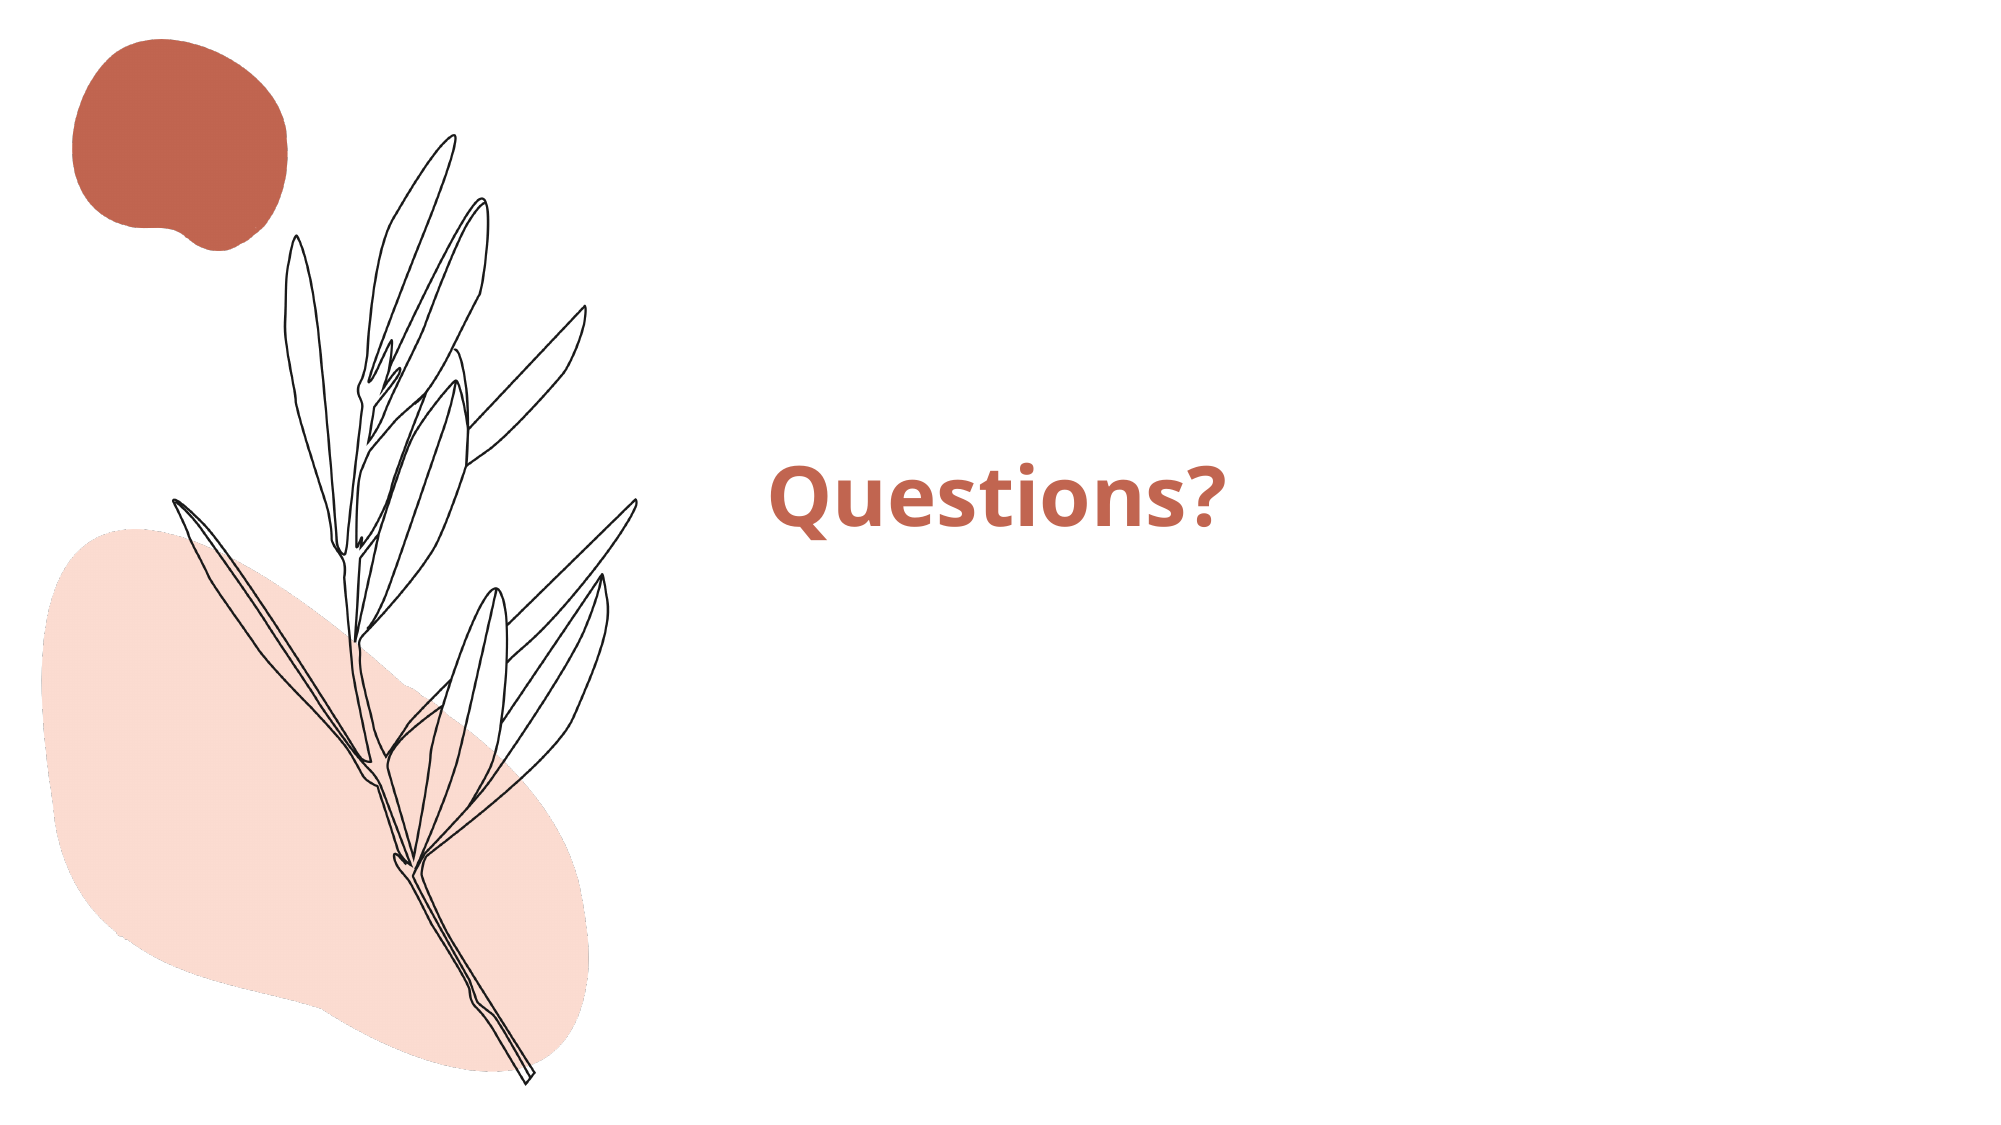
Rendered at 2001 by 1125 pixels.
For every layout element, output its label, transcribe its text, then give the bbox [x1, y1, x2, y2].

title Questions? [751, 446, 1249, 563]
picture [41, 39, 638, 1086]
